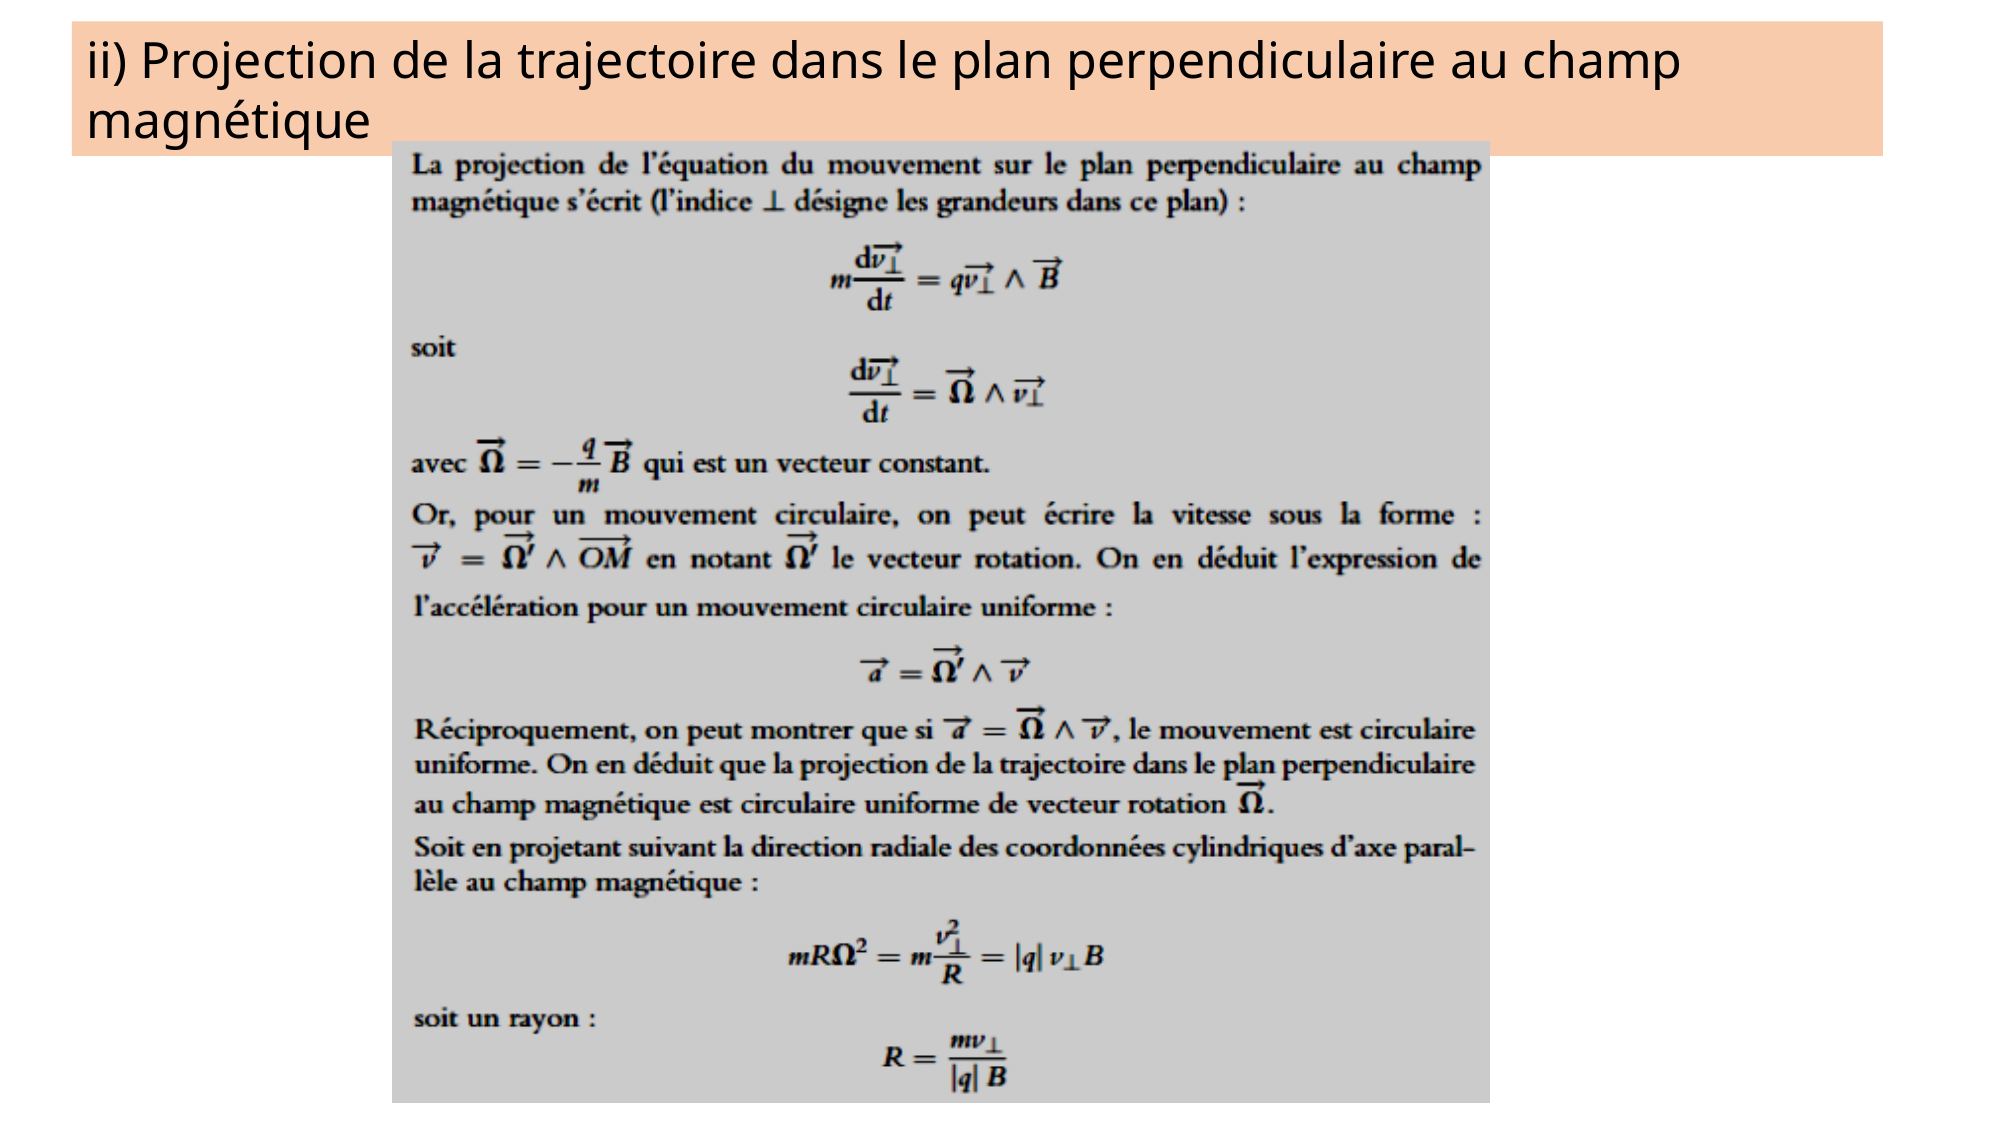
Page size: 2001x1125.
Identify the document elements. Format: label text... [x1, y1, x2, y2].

picture [392, 141, 1490, 1103]
text_box ii) Projection de la trajectoire dans le plan perpendiculaire au champ magnétique [71, 21, 1883, 156]
